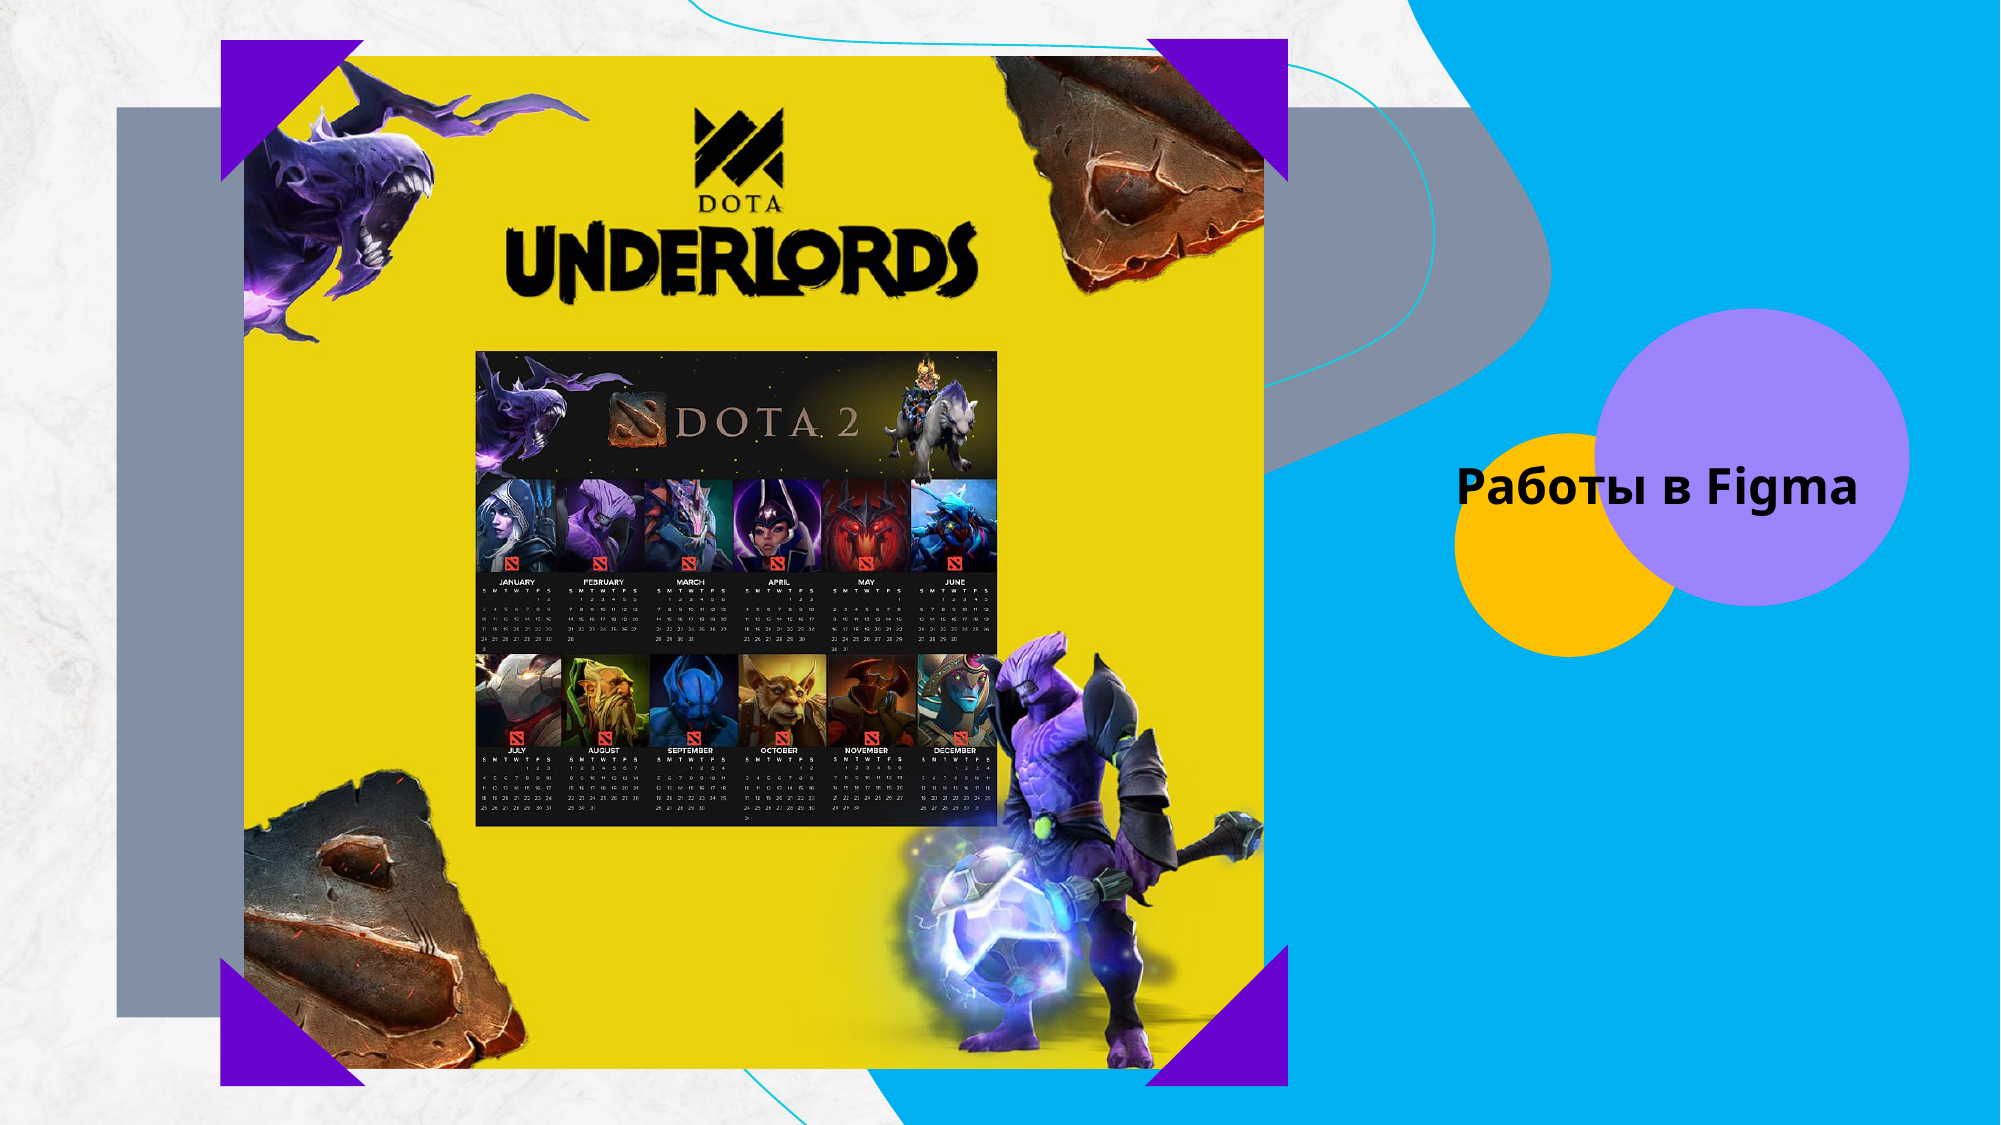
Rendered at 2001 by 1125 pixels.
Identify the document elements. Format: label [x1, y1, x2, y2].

picture [0, 0, 1551, 1125]
picture [1455, 309, 1909, 656]
